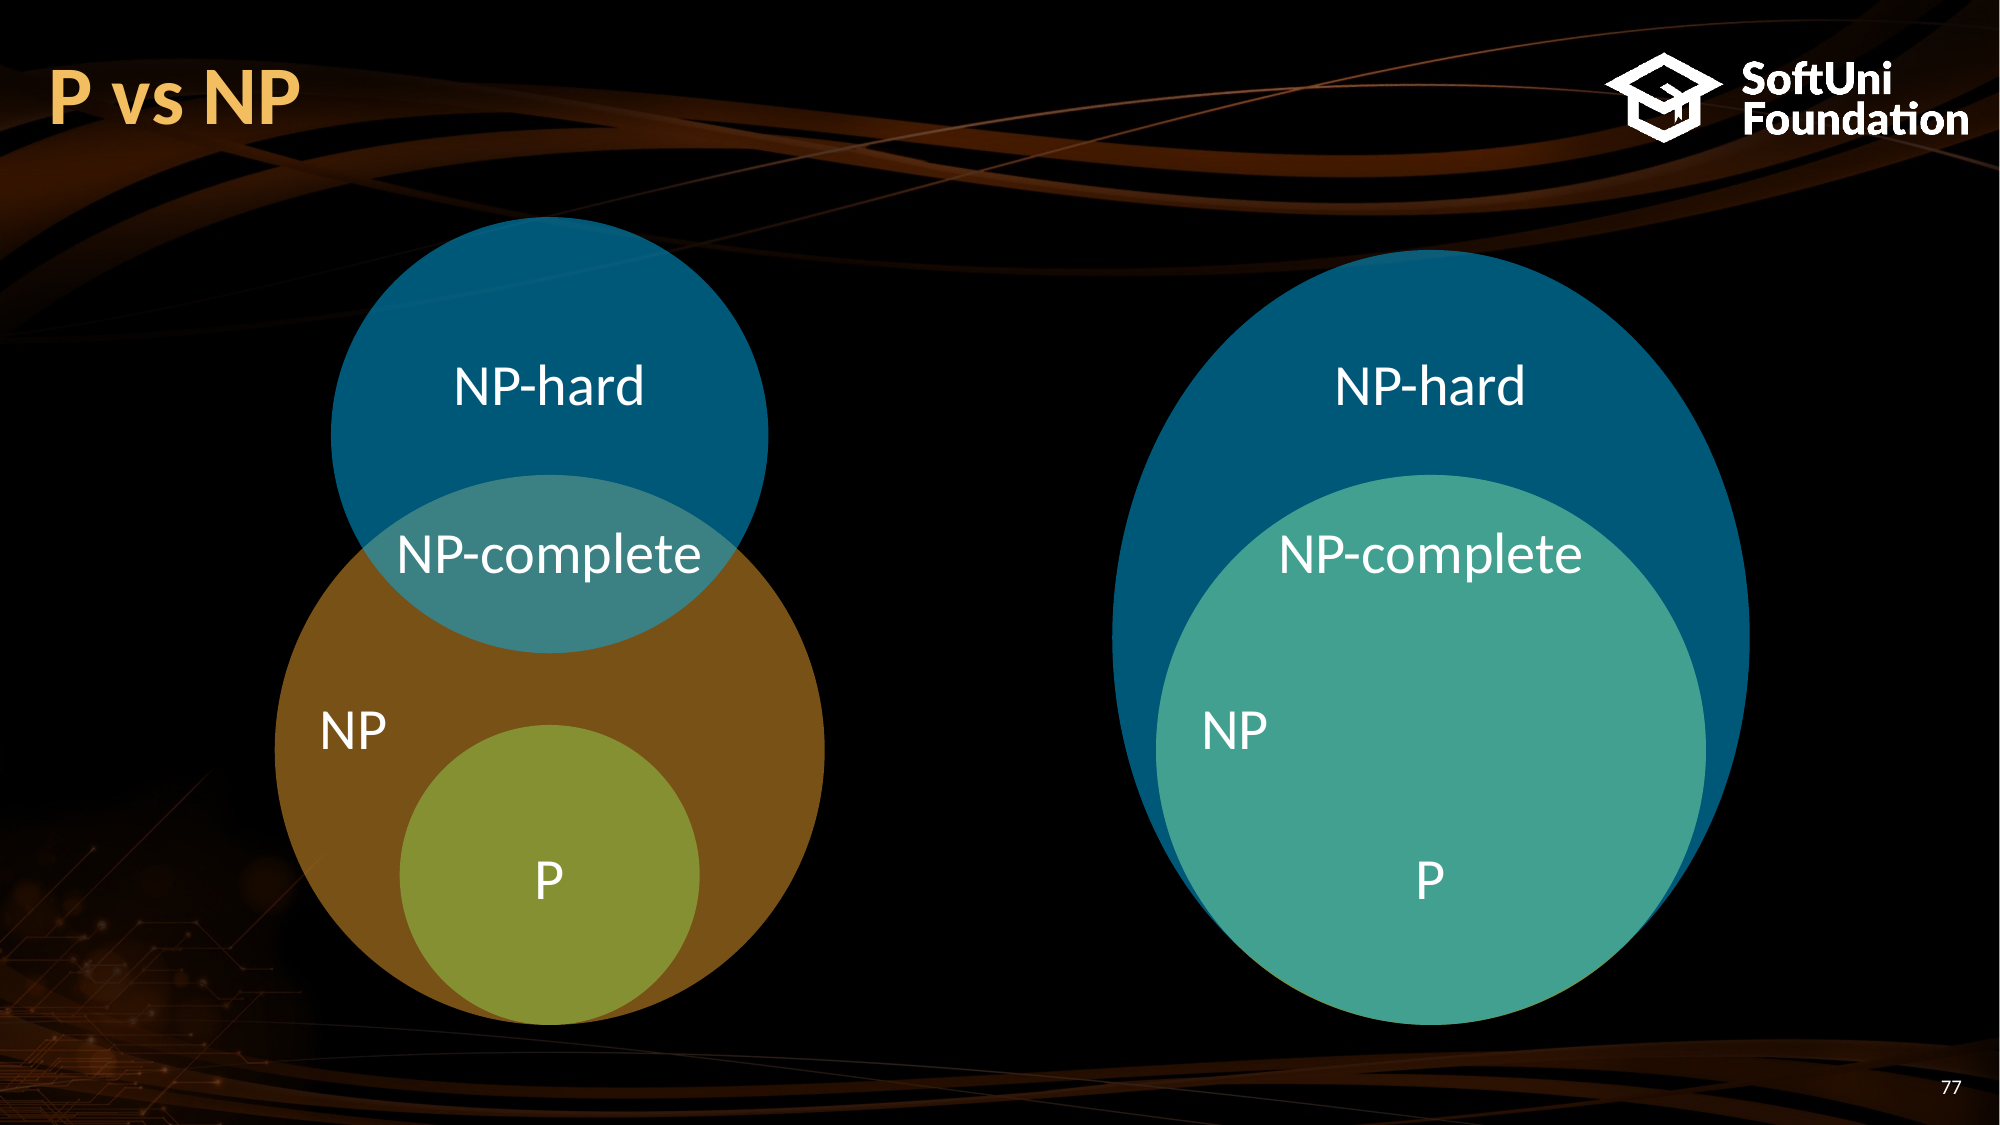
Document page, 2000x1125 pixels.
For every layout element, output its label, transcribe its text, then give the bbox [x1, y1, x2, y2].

text_box NP-complete [1263, 507, 1599, 593]
text_box P [1401, 834, 1461, 919]
text_box [274, 548, 825, 1024]
text_box [399, 724, 700, 1025]
text_box [330, 217, 769, 576]
picture [0, 0, 2000, 1125]
text_box NP-complete [382, 507, 718, 593]
text_box [1112, 249, 1750, 1025]
title P vs NP [30, 6, 1602, 189]
text_box NP [304, 684, 403, 769]
text_box [398, 593, 701, 654]
slide_number 77 [1897, 1070, 1968, 1103]
text_box NP-hard [438, 339, 661, 425]
text_box NP-hard [1320, 339, 1542, 425]
text_box P [519, 834, 580, 919]
text_box NP [1186, 684, 1284, 769]
